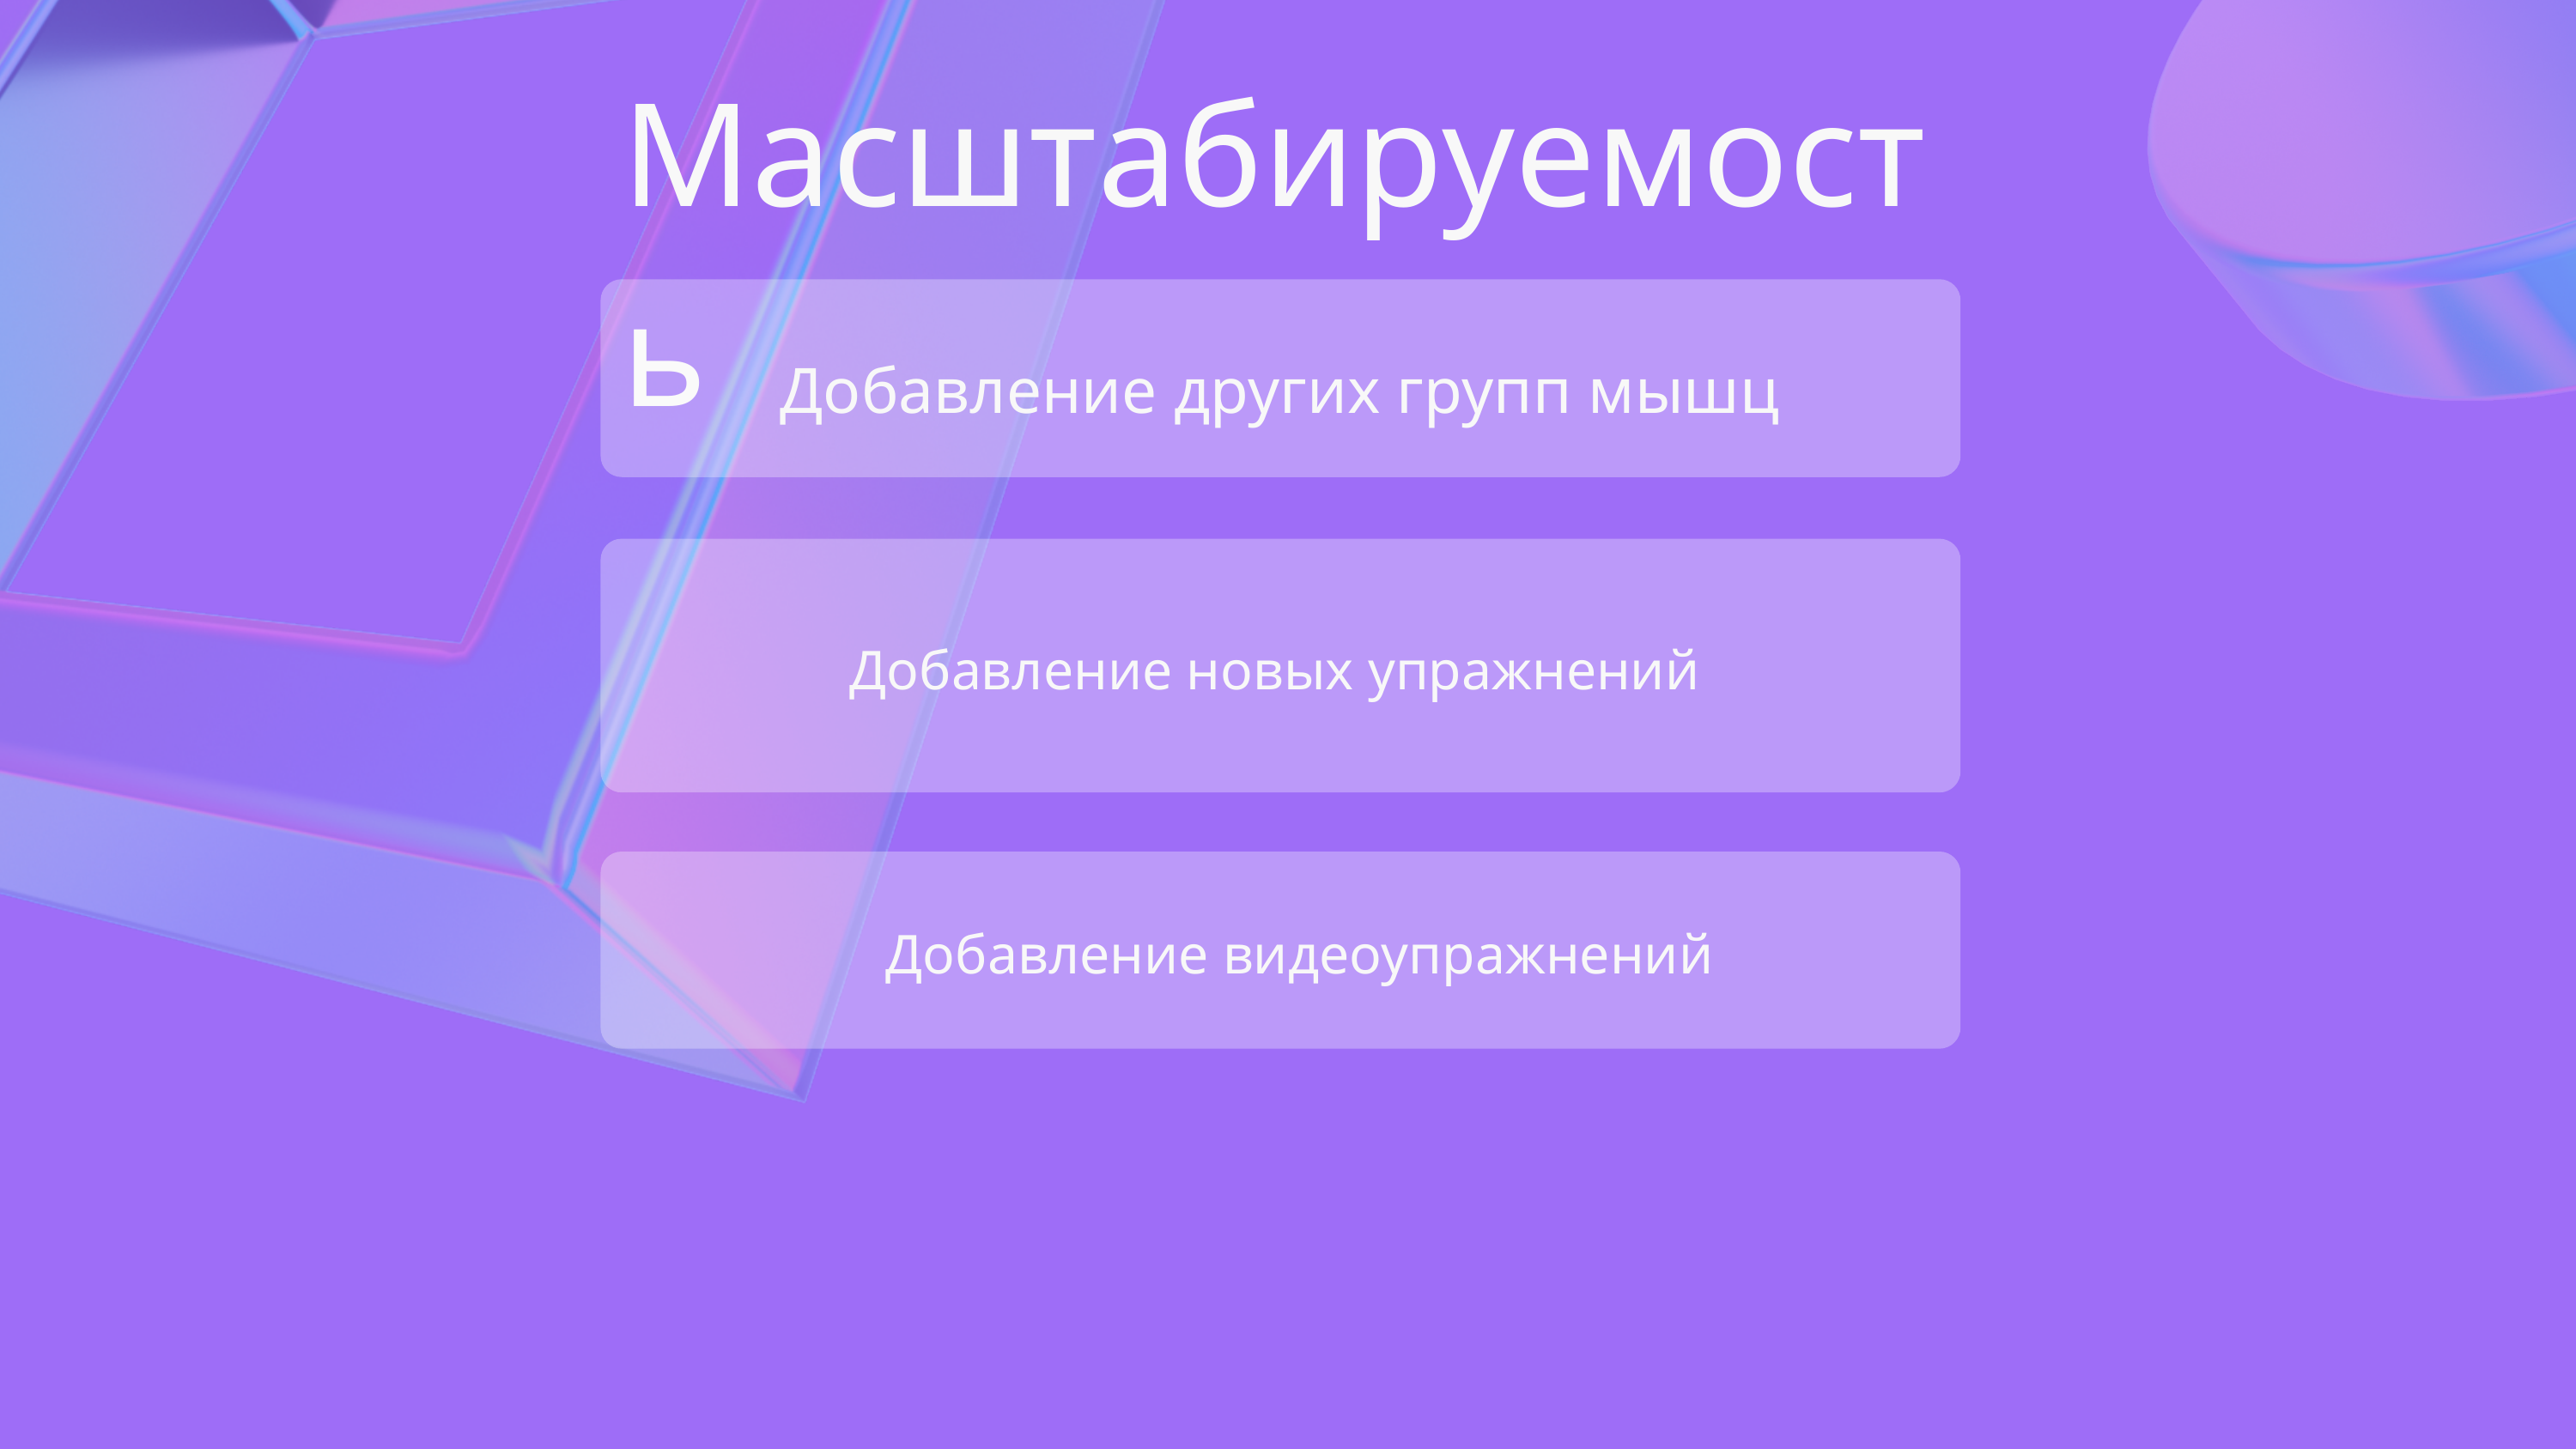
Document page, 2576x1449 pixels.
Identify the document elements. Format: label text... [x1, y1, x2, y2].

text_box Масштабируемость [1231, 34, 1939, 276]
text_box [600, 279, 1961, 477]
picture [2147, 0, 2576, 403]
picture [0, 0, 1227, 1106]
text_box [600, 851, 1961, 1049]
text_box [600, 538, 1961, 793]
